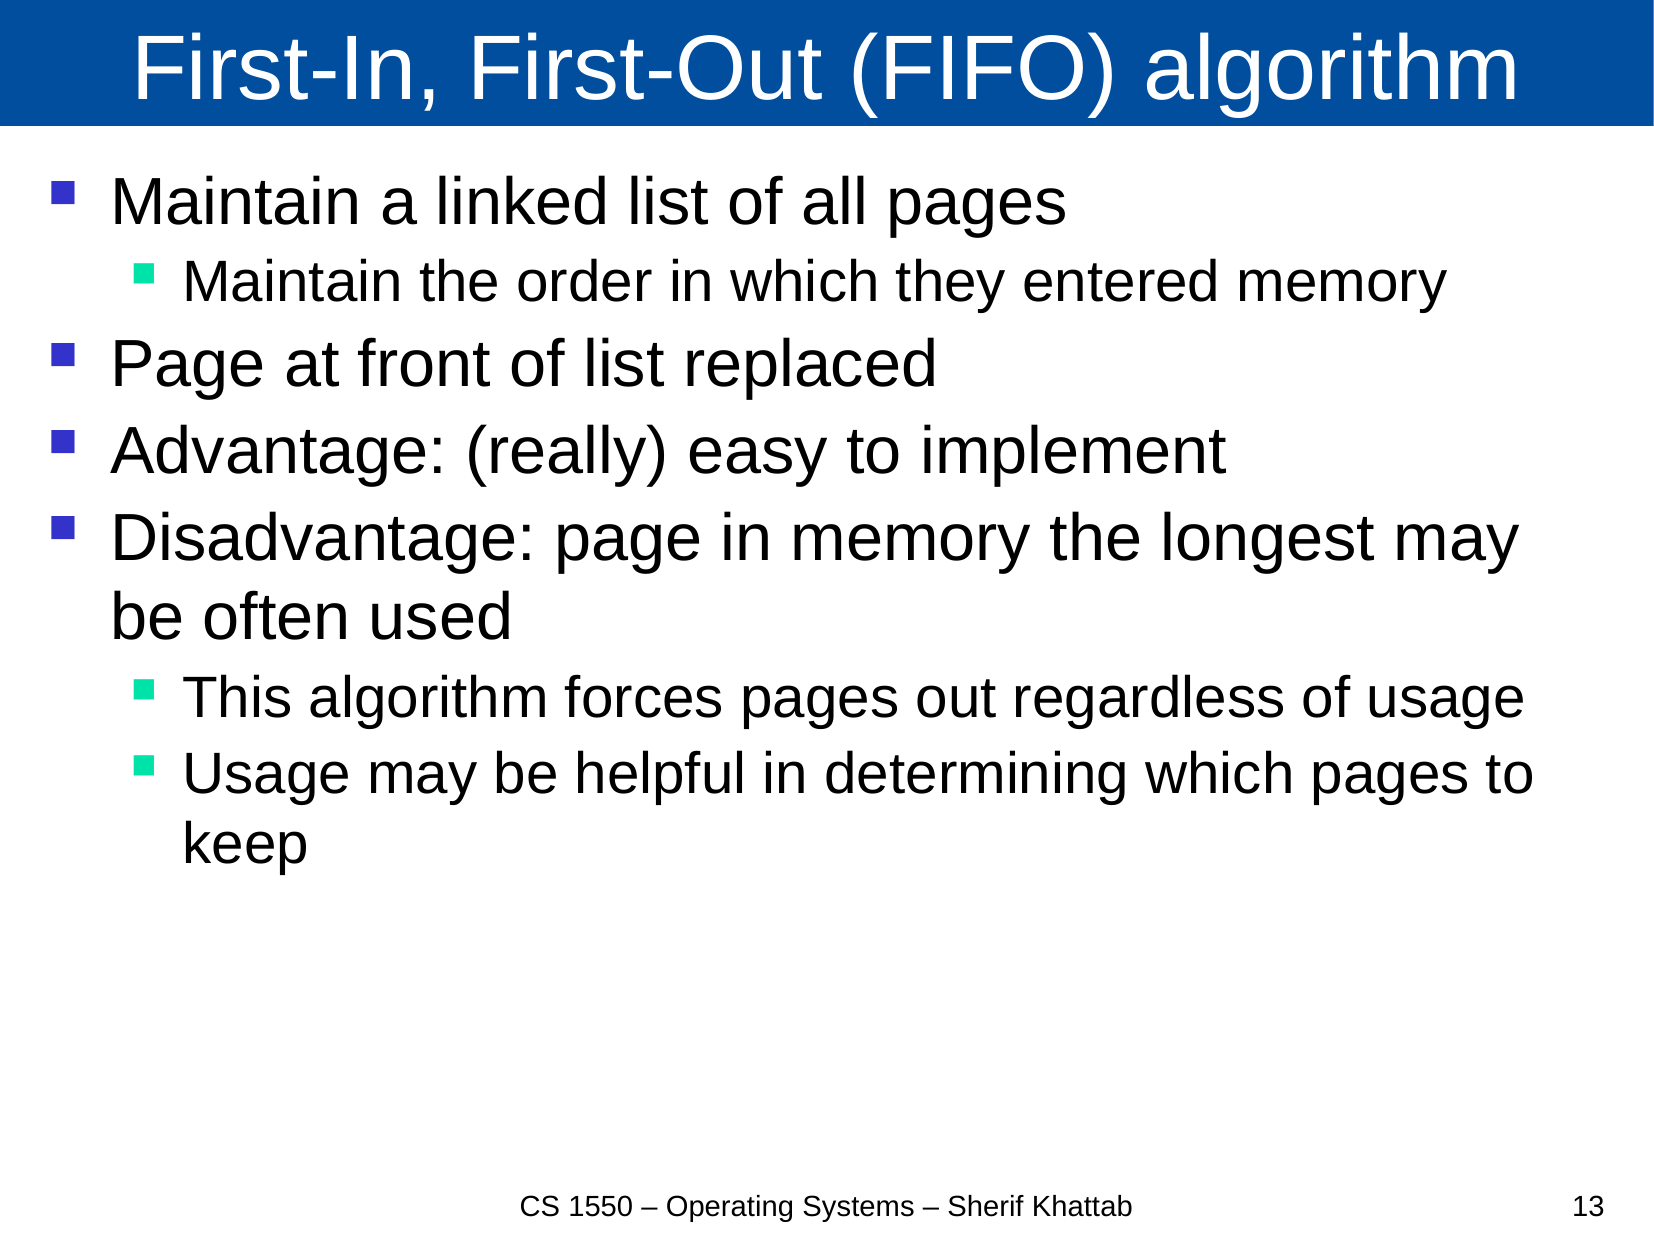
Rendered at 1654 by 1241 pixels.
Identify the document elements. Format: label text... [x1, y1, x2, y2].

list Maintain a linked list of all pages Maintain the order in which they entered memory Page at front of list replaced Advantage: (really) easy to implement Disadvantage: page in memory the longest may be often used This algorithm forces pages out regardless of usage Usage may be helpful in determining which pages to keep [33, 150, 1620, 1158]
title First-In, First-Out (FIFO) algorithm [0, 0, 1654, 126]
slide_number 13 [1550, 1185, 1620, 1230]
footer CS 1550 – Operating Systems – Sherif Khattab [337, 1185, 1316, 1230]
